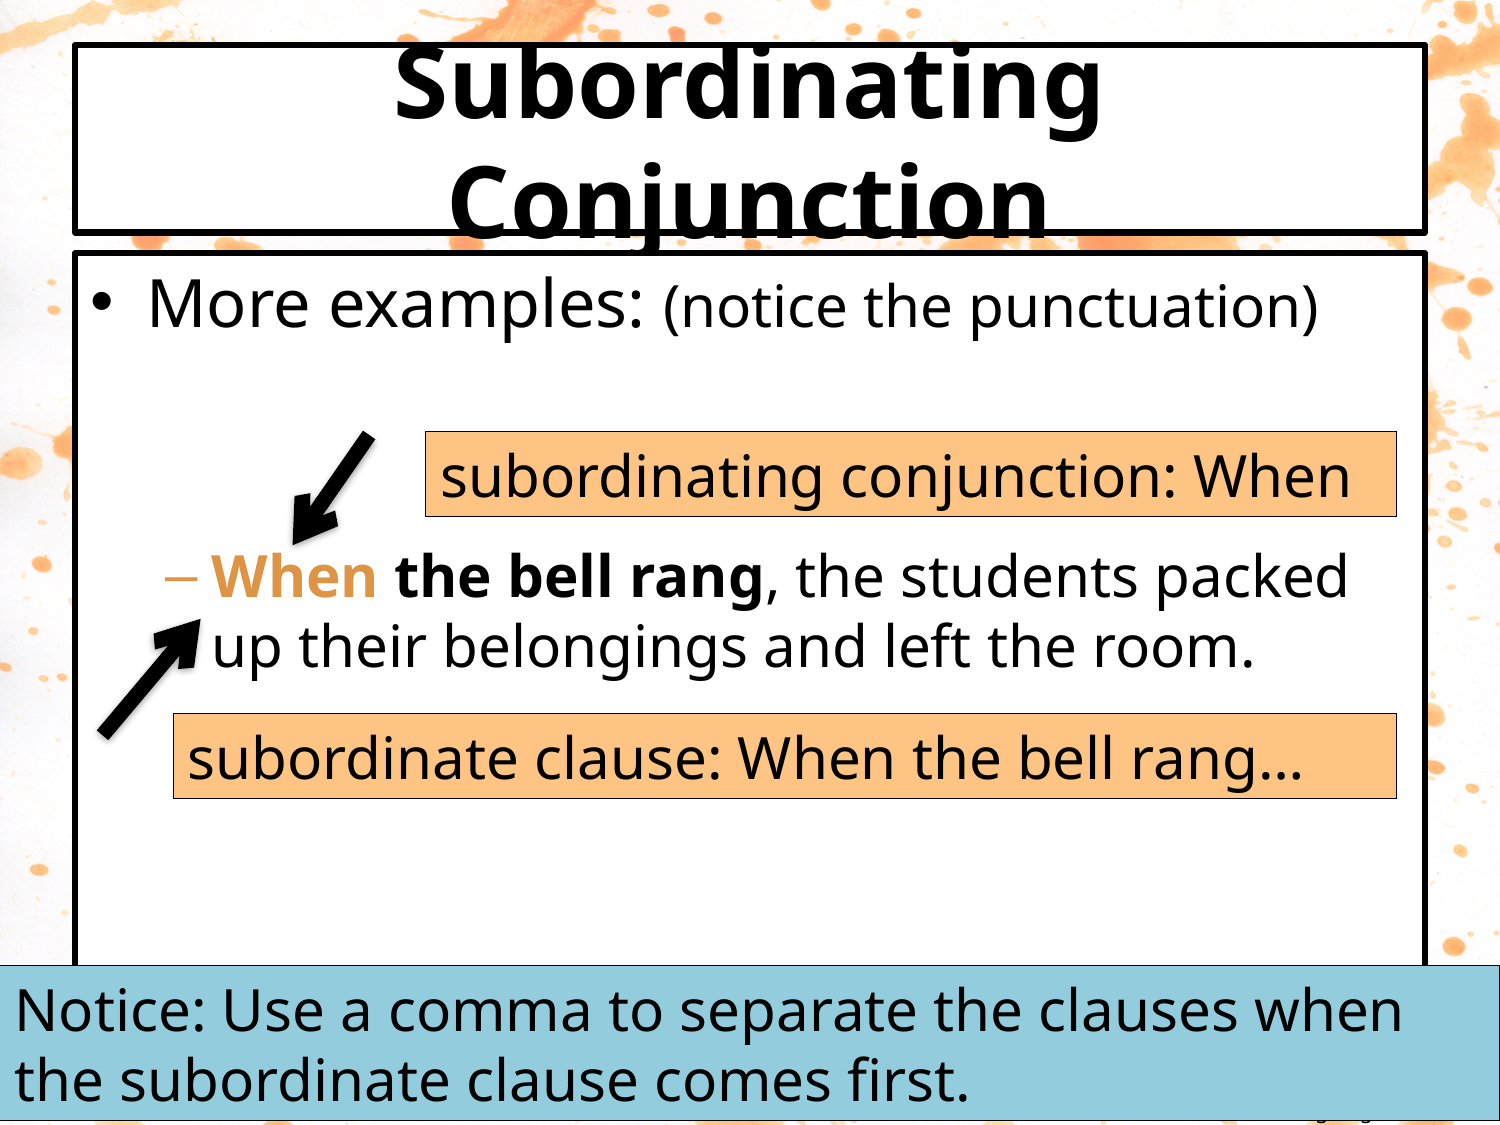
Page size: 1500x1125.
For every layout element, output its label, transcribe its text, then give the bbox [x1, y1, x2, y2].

text_box subordinate clause: When the bell rang… [173, 713, 1397, 799]
text_box subordinating conjunction: When [425, 431, 1397, 517]
text_box Notice: Use a comma to separate the clauses when the subordinate clause comes first. [0, 965, 1500, 1121]
title Subordinating Conjunction [72, 42, 1428, 236]
picture [0, 0, 1500, 965]
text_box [102, 618, 201, 736]
list More examples: (notice the punctuation) When the bell rang, the students packed up their belongings and left the room. [72, 250, 1428, 965]
picture [0, 1121, 1500, 1125]
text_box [292, 434, 370, 546]
